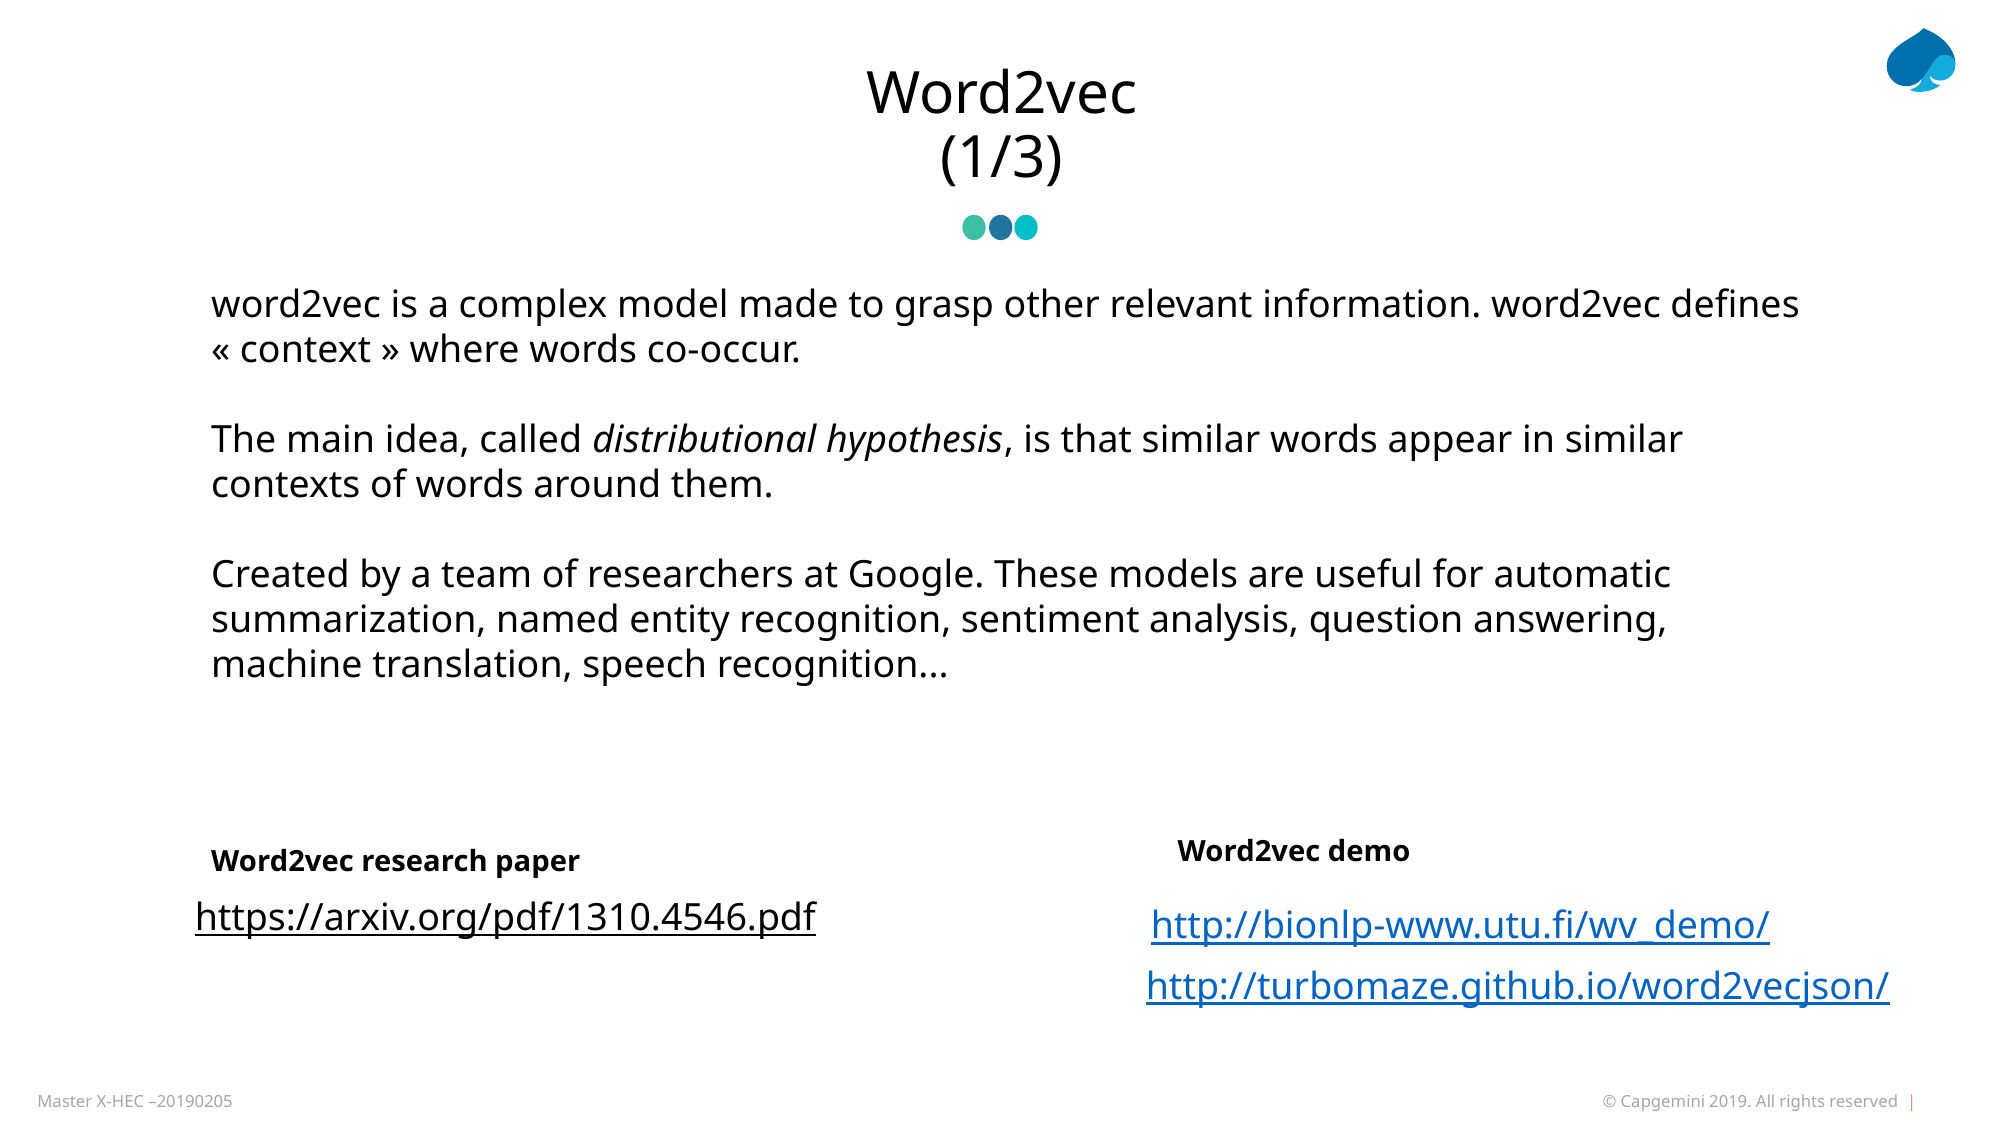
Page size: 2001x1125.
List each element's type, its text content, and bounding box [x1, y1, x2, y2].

text_box Word2vec research paper [196, 835, 612, 886]
text_box word2vec is a complex model made to grasp other relevant information. word2vec defines « context » where words co-occur. The main idea, called distributional hypothesis, is that similar words appear in similar contexts of words around them. Created by a team of researchers at Google. These models are useful for automatic summarization, named entity recognition, sentiment analysis, question answering, machine translation, speech recognition... [196, 272, 1832, 693]
text_box http://turbomaze.github.io/word2vecjson/ [1131, 954, 1905, 1021]
title Word2vec (1/3) [66, 40, 1937, 213]
text_box http://bionlp-www.utu.fi/wv_demo/ [1136, 893, 1786, 954]
text_box https://arxiv.org/pdf/1310.4546.pdf [180, 885, 841, 952]
text_box Word2vec demo [1162, 825, 1429, 876]
